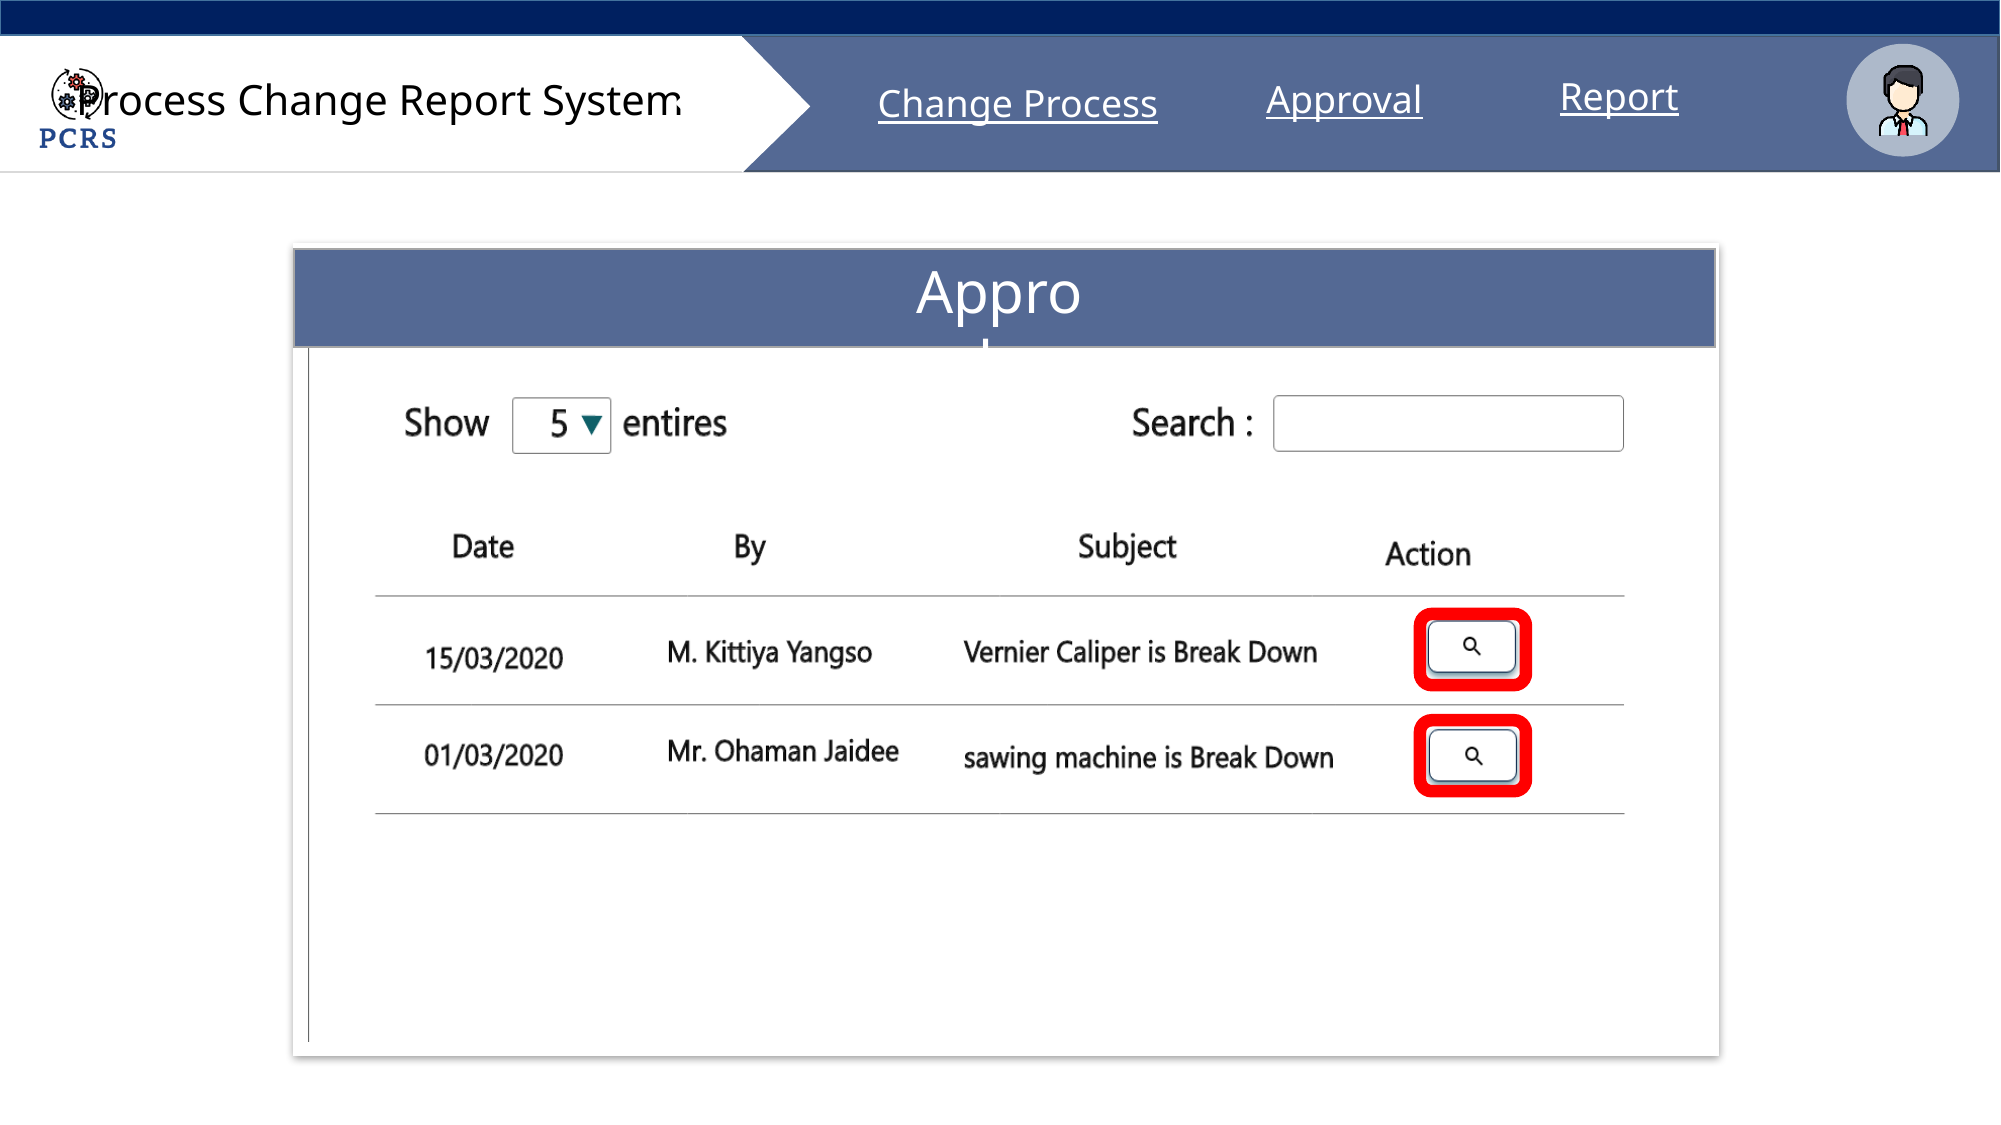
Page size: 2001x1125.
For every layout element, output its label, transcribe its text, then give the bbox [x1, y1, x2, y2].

picture [307, 257, 1705, 1042]
text_box [293, 248, 901, 348]
text_box Approval [901, 248, 1112, 257]
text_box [0, 0, 2000, 175]
text_box [1112, 248, 1716, 348]
